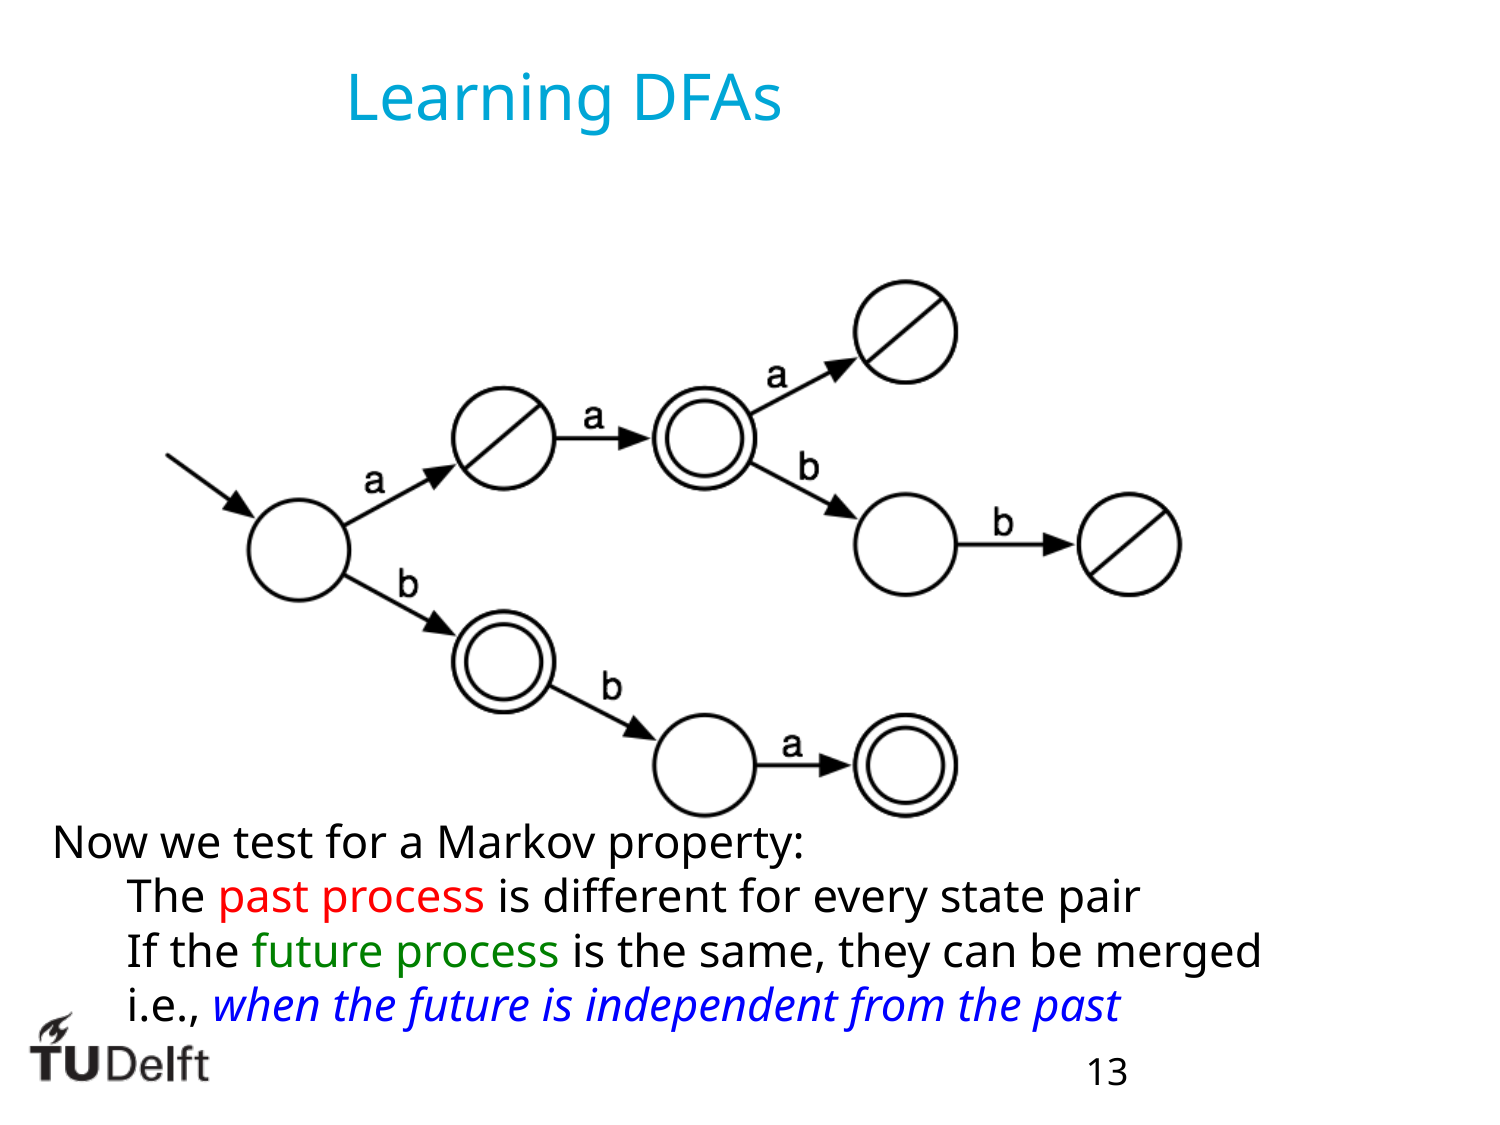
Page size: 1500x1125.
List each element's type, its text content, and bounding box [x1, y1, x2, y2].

title Learning DFAs [345, 55, 1500, 231]
slide_number 13 [1075, 1042, 1425, 1103]
picture [157, 274, 1184, 821]
text_box Now we test for a Markov property: The past process is different for every state pair If the future process is the same, they can be merged i.e., when the future is independent from the past [51, 875, 1500, 1022]
